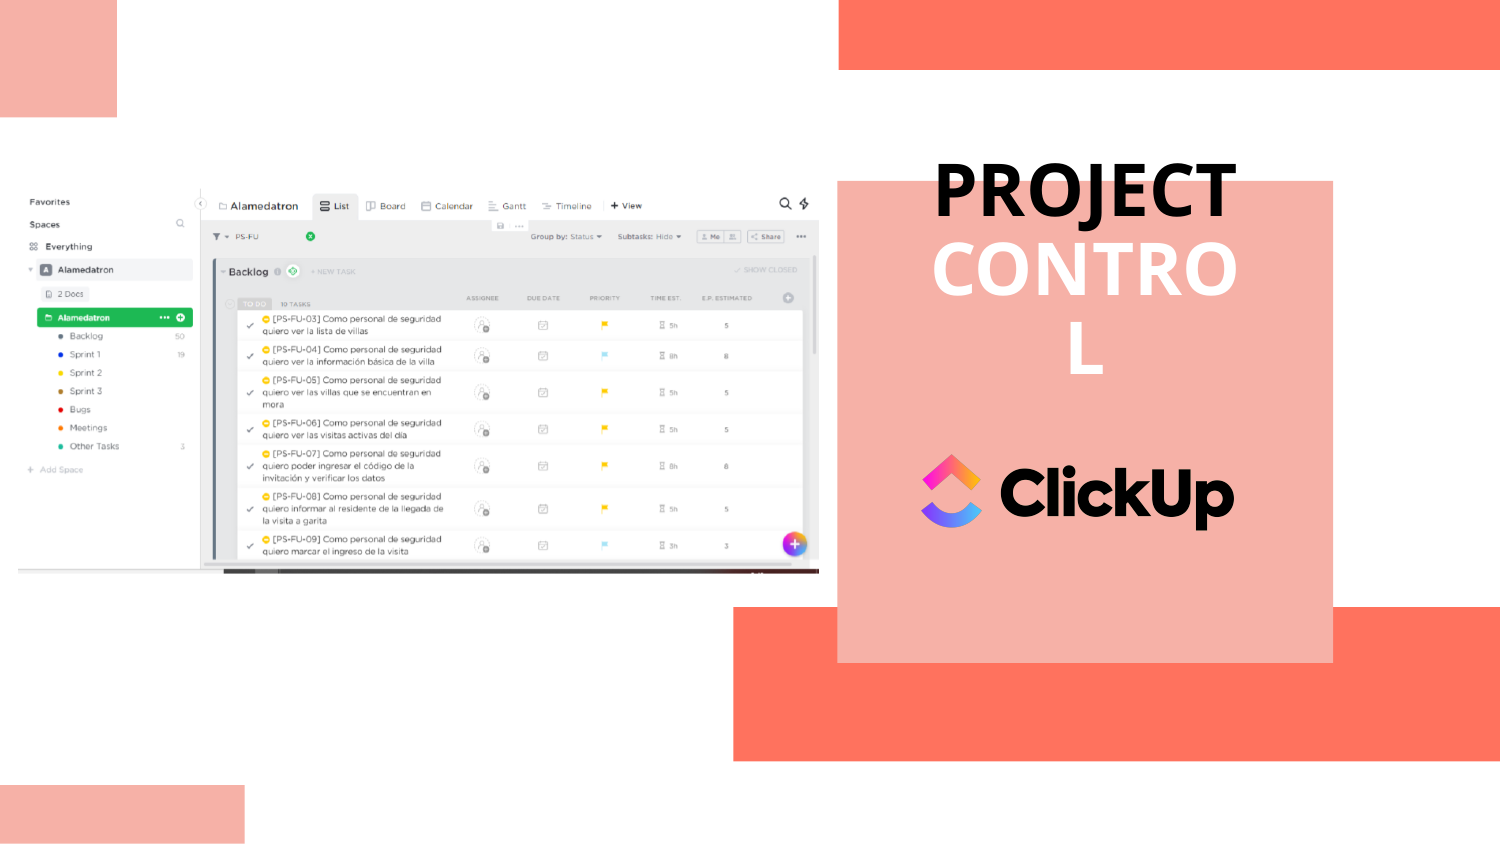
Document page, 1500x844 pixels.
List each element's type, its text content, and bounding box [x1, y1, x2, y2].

picture [18, 180, 824, 575]
title PROJECT CONTROL [895, 197, 1276, 405]
text_box [837, 180, 1334, 663]
picture [894, 421, 1263, 564]
